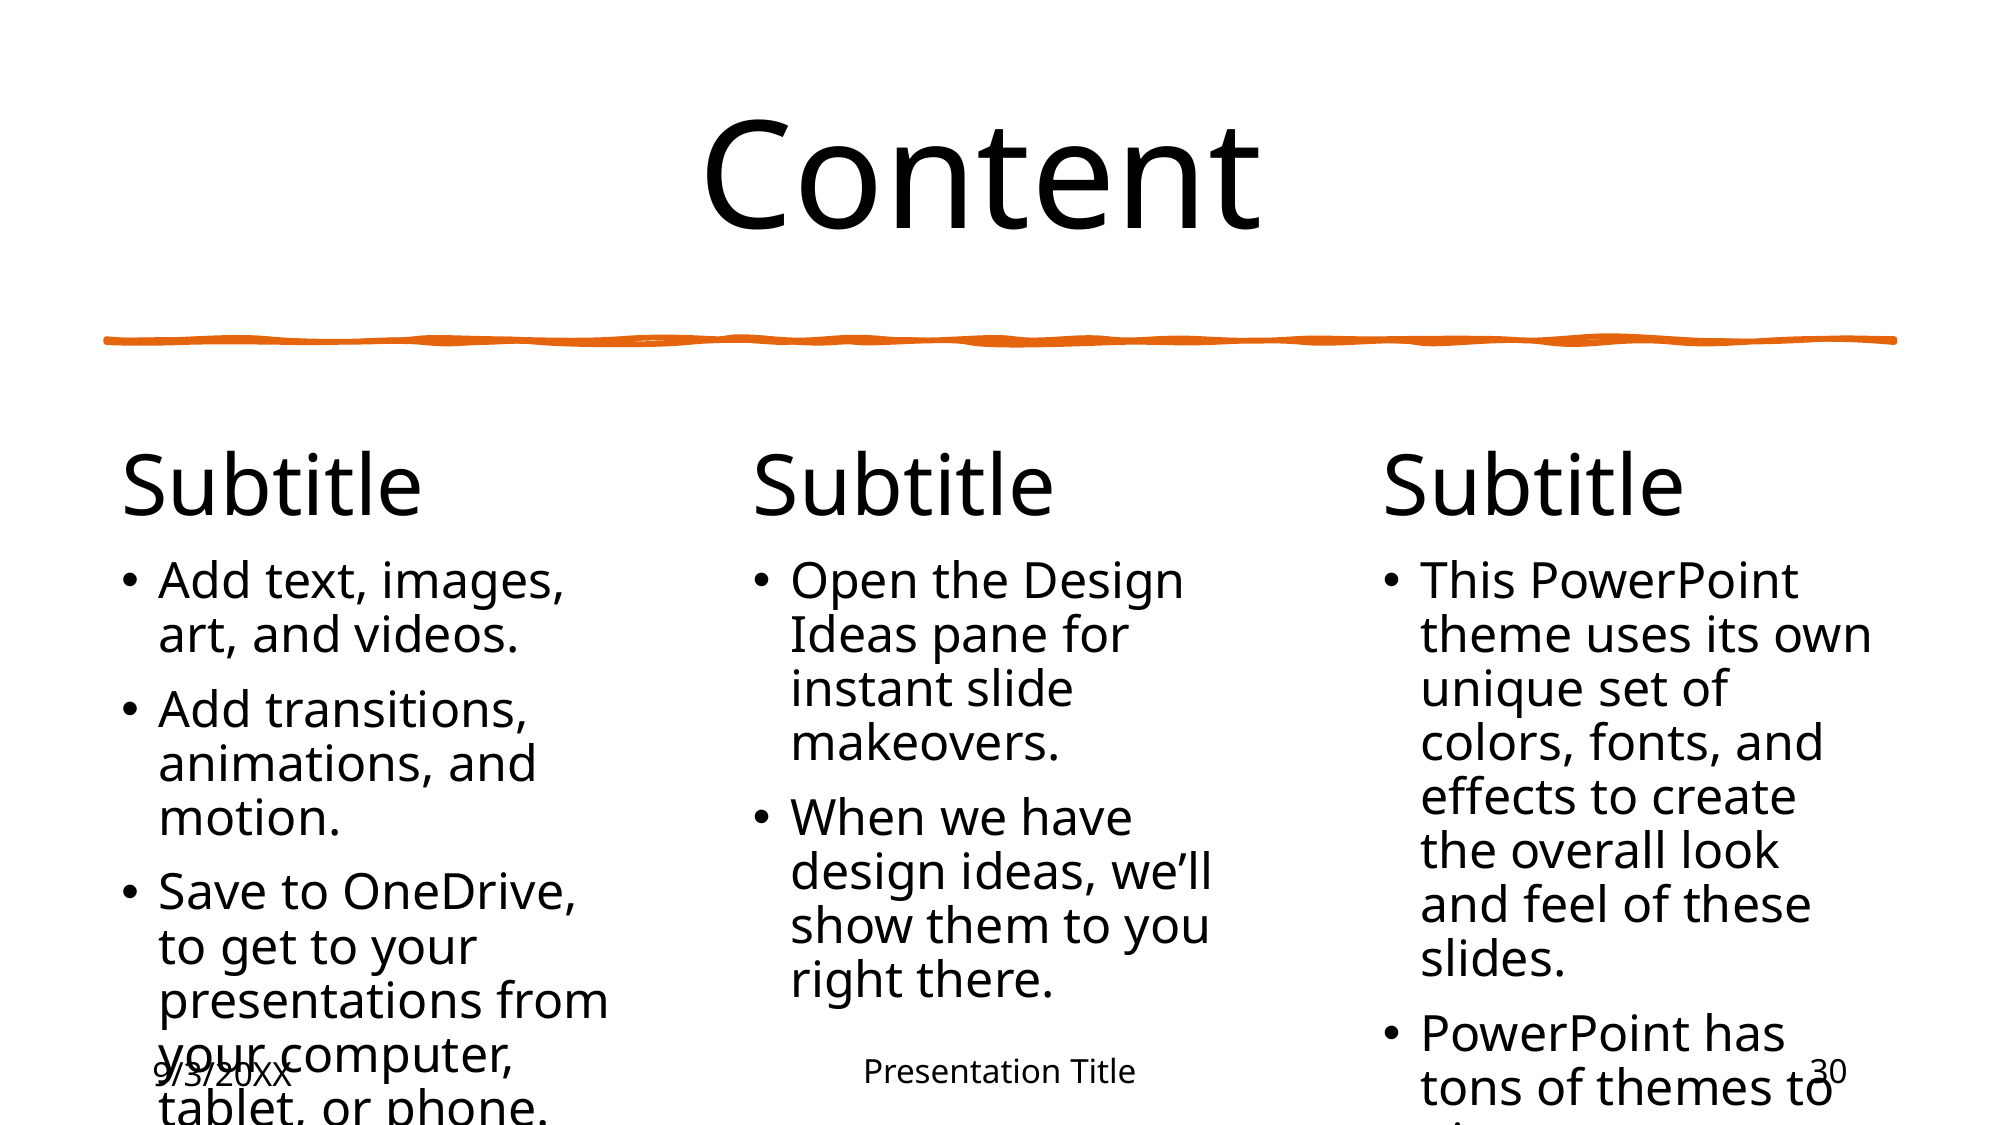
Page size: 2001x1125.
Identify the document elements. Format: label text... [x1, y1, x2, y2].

list Subtitle [1368, 423, 1893, 540]
title Content [137, 59, 1863, 278]
list This PowerPoint theme uses its own unique set of colors, fonts, and effects to create the overall look and feel of these slides. PowerPoint has tons of themes to give your presentation just the right personality. [1368, 547, 1893, 1016]
footer Presentation Title [662, 1042, 1338, 1103]
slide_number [137, 1042, 588, 1103]
list Open the Design Ideas pane for instant slide makeovers. When we have design ideas, we’ll show them to you right there. [738, 547, 1263, 1016]
slide_number 30 [1412, 1042, 1863, 1103]
list Subtitle [738, 423, 1263, 540]
list Add text, images, art, and videos. Add transitions, animations, and motion. Save to OneDrive, to get to your presentations from your computer, tablet, or phone. [106, 547, 632, 1024]
list Subtitle [106, 423, 632, 540]
